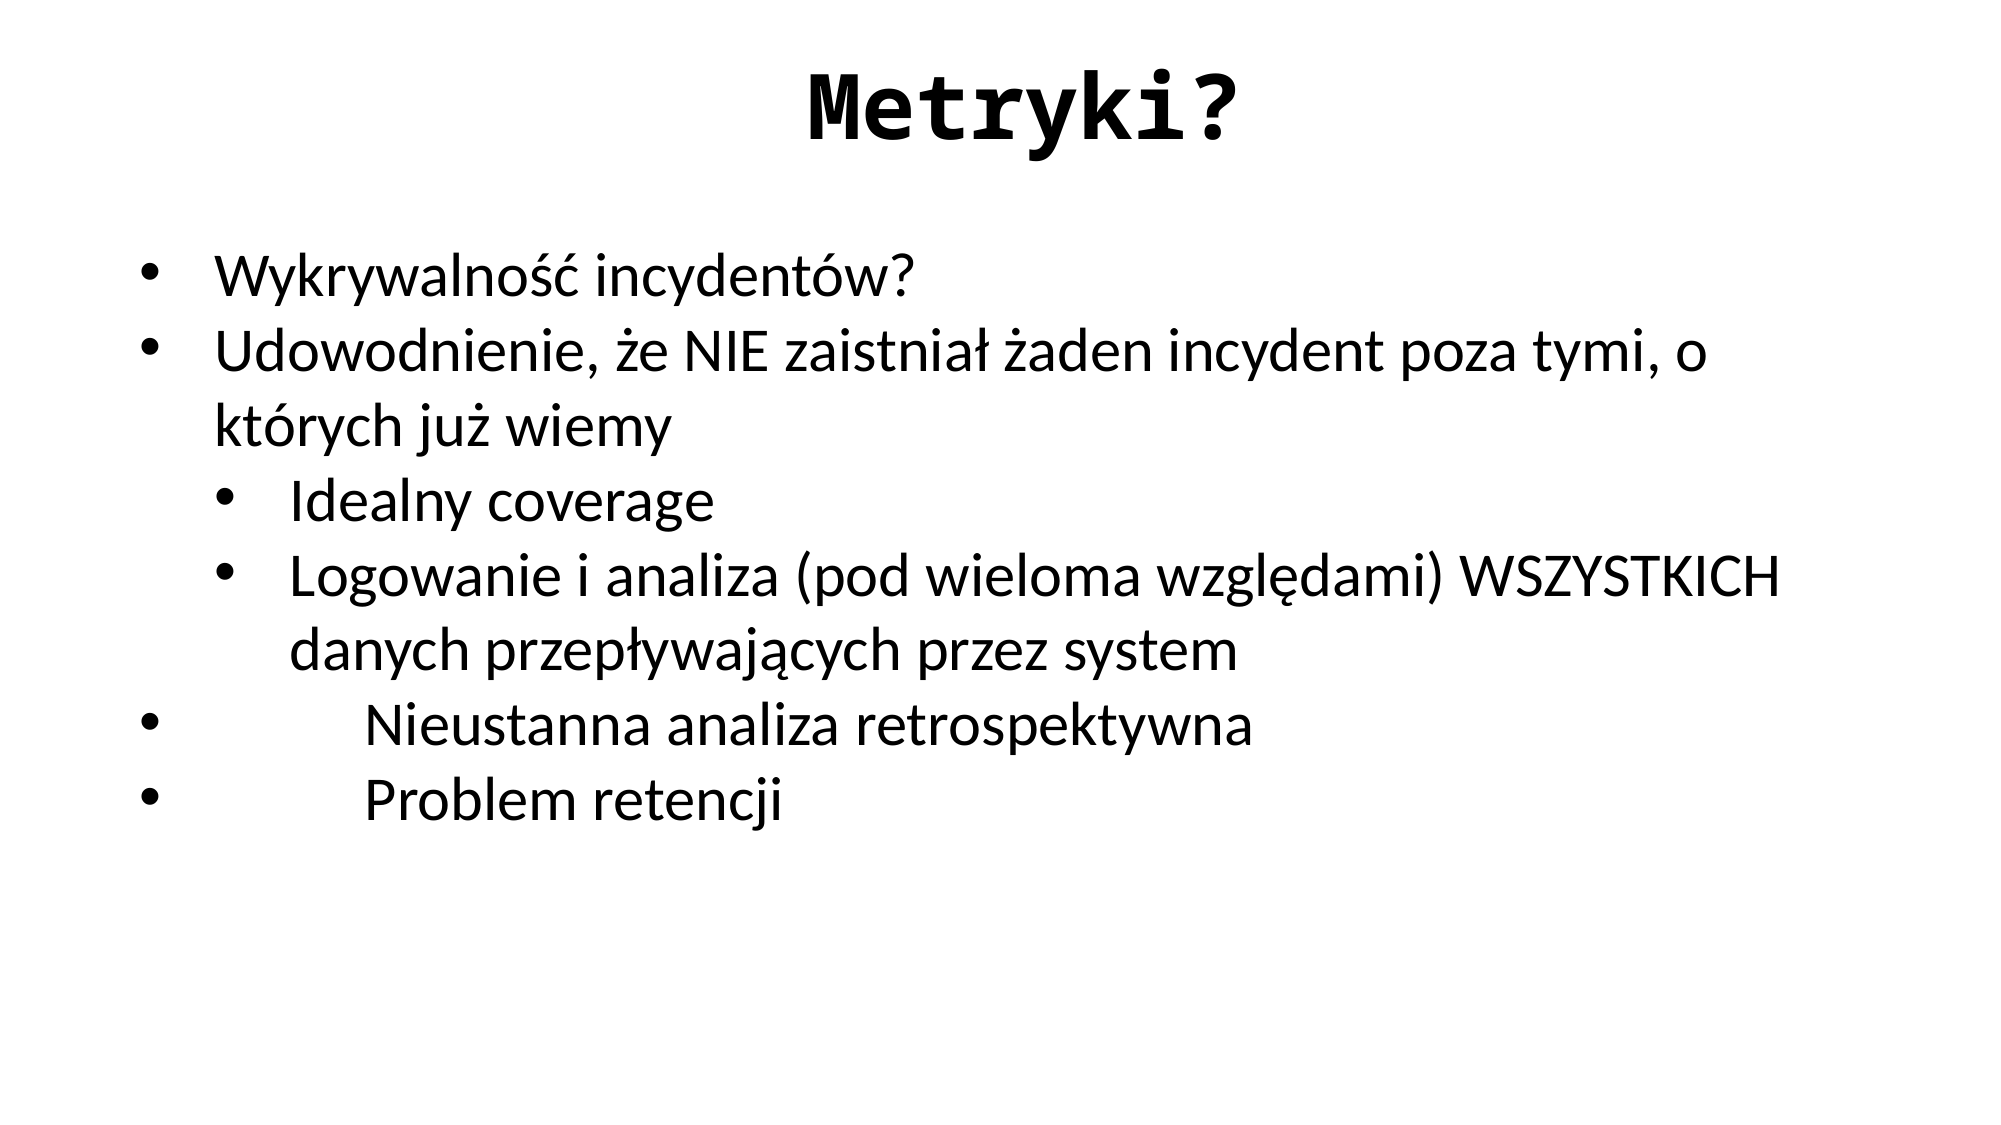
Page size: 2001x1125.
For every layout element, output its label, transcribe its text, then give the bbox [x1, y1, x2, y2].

title Metryki? [125, 18, 1926, 202]
text_box Wykrywalność incydentów? Udowodnienie, że NIE zaistniał żaden incydent poza tymi, o których już wiemy Idealny coverage Logowanie i analiza (pod wieloma względami) WSZYSTKICH danych przepływających przez system Nieustanna analiza retrospektywna Problem retencji [124, 226, 1926, 886]
